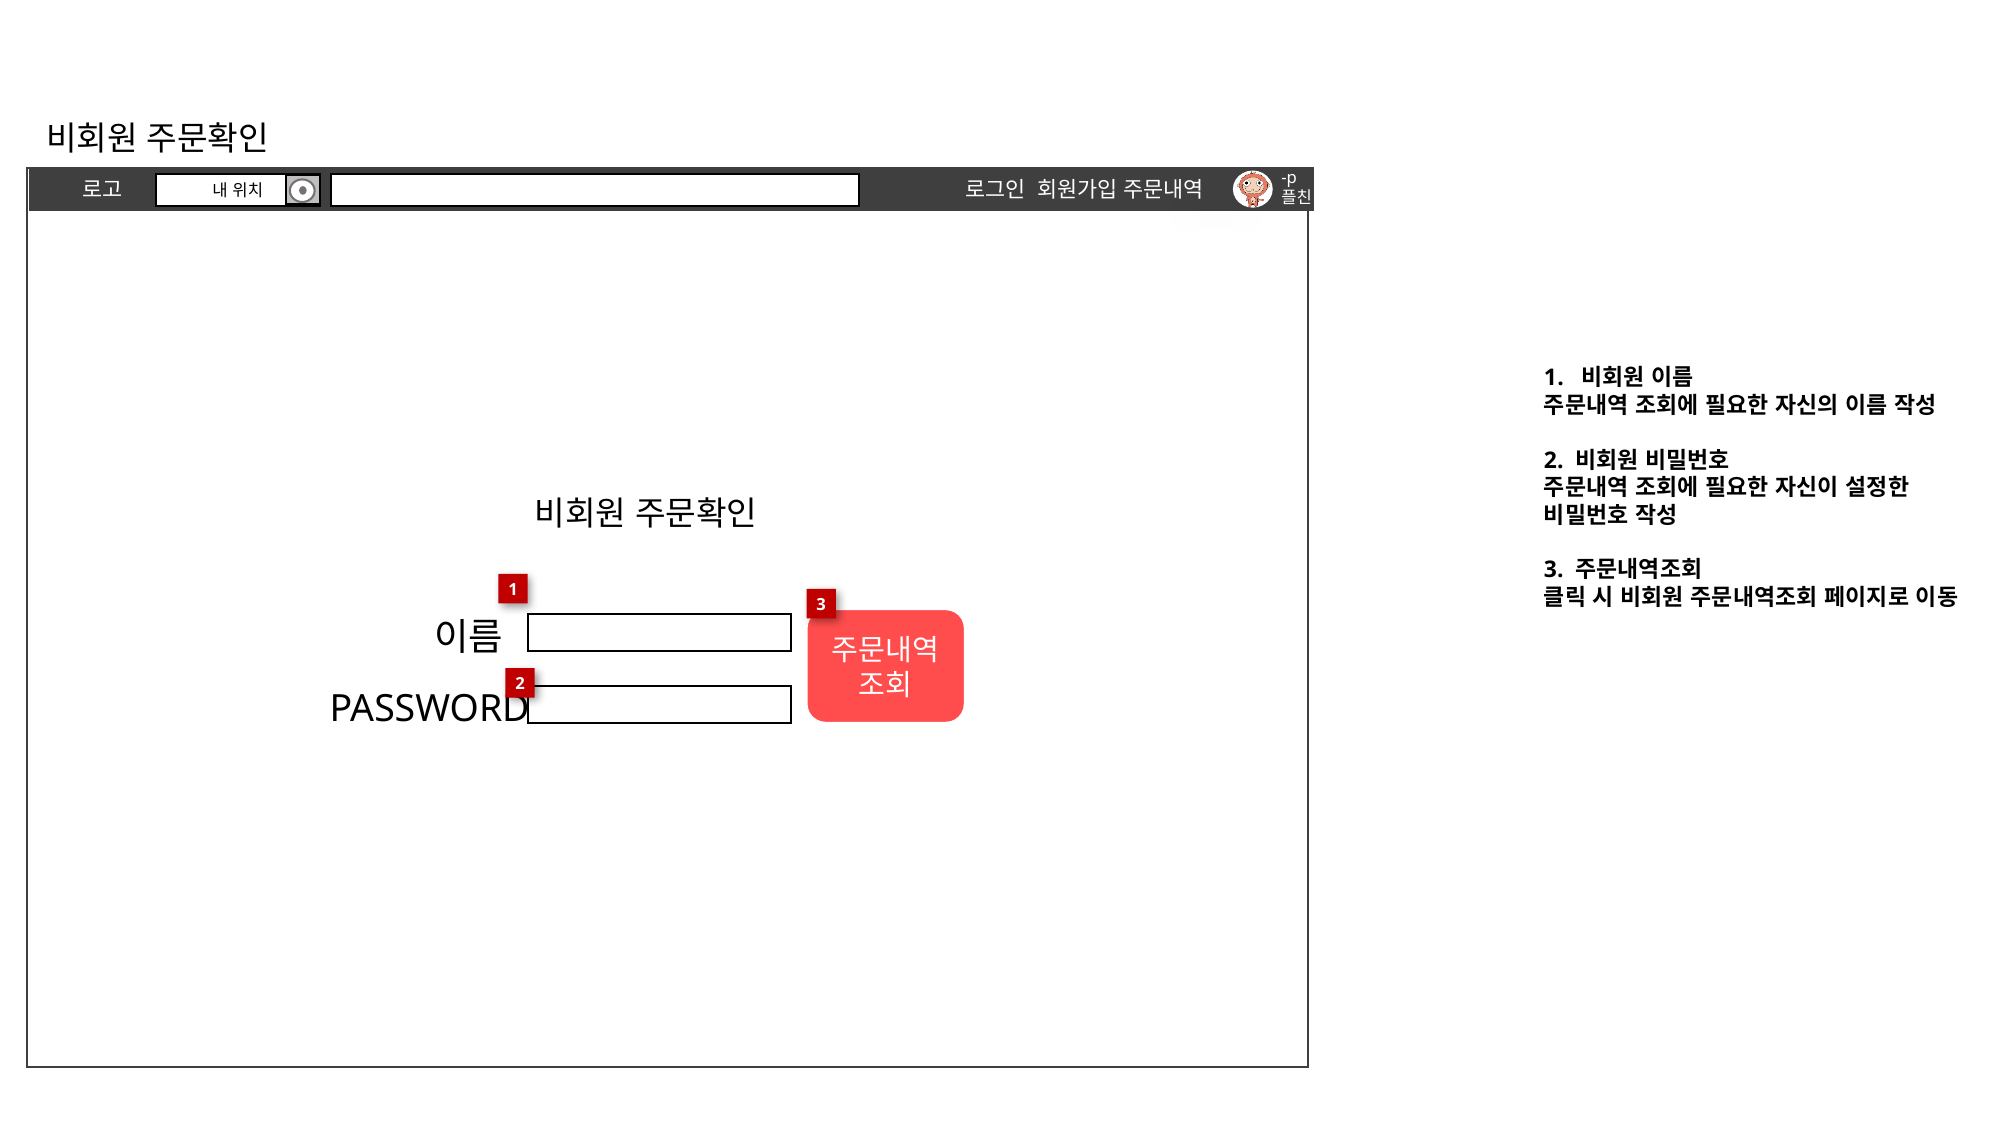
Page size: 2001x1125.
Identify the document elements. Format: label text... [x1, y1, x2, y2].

text_box 로그인 회원가입 주문내역 [941, 167, 998, 210]
text_box [1228, 168, 1266, 210]
text_box 로고 [49, 167, 156, 211]
text_box 로그인 회원가입 주문내역 [1078, 167, 1228, 210]
text_box 2 [505, 668, 535, 698]
text_box -p 플친 [1266, 159, 1328, 214]
text_box 주문내역조회 [805, 608, 966, 724]
text_box [26, 167, 1308, 1067]
text_box [527, 685, 792, 724]
text_box 1 [498, 573, 528, 604]
text_box [156, 168, 941, 210]
text_box PASSWORD [314, 677, 568, 737]
text_box 비회원 이름 주문내역 조회에 필요한 자신의 이름 작성 2. 비회원 비밀번호 주문내역 조회에 필요한 자신이 설정한 비밀번호 작성 3. 주문내역조회 클릭 시 비회원 주문내역조회 페이지로 이동 [1543, 53, 1991, 920]
text_box 비회원 주문확인 [520, 484, 928, 540]
picture [998, 149, 1111, 228]
text_box [330, 173, 860, 207]
text_box 3 [806, 588, 836, 619]
text_box [298, 185, 308, 196]
text_box 이름 [419, 605, 535, 666]
text_box [535, 613, 792, 652]
text_box [29, 168, 49, 210]
text_box [285, 174, 321, 205]
picture [1232, 170, 1273, 208]
text_box 비회원 주문확인 [31, 110, 285, 165]
text_box 내 위치 [155, 173, 321, 207]
text_box [288, 178, 316, 204]
